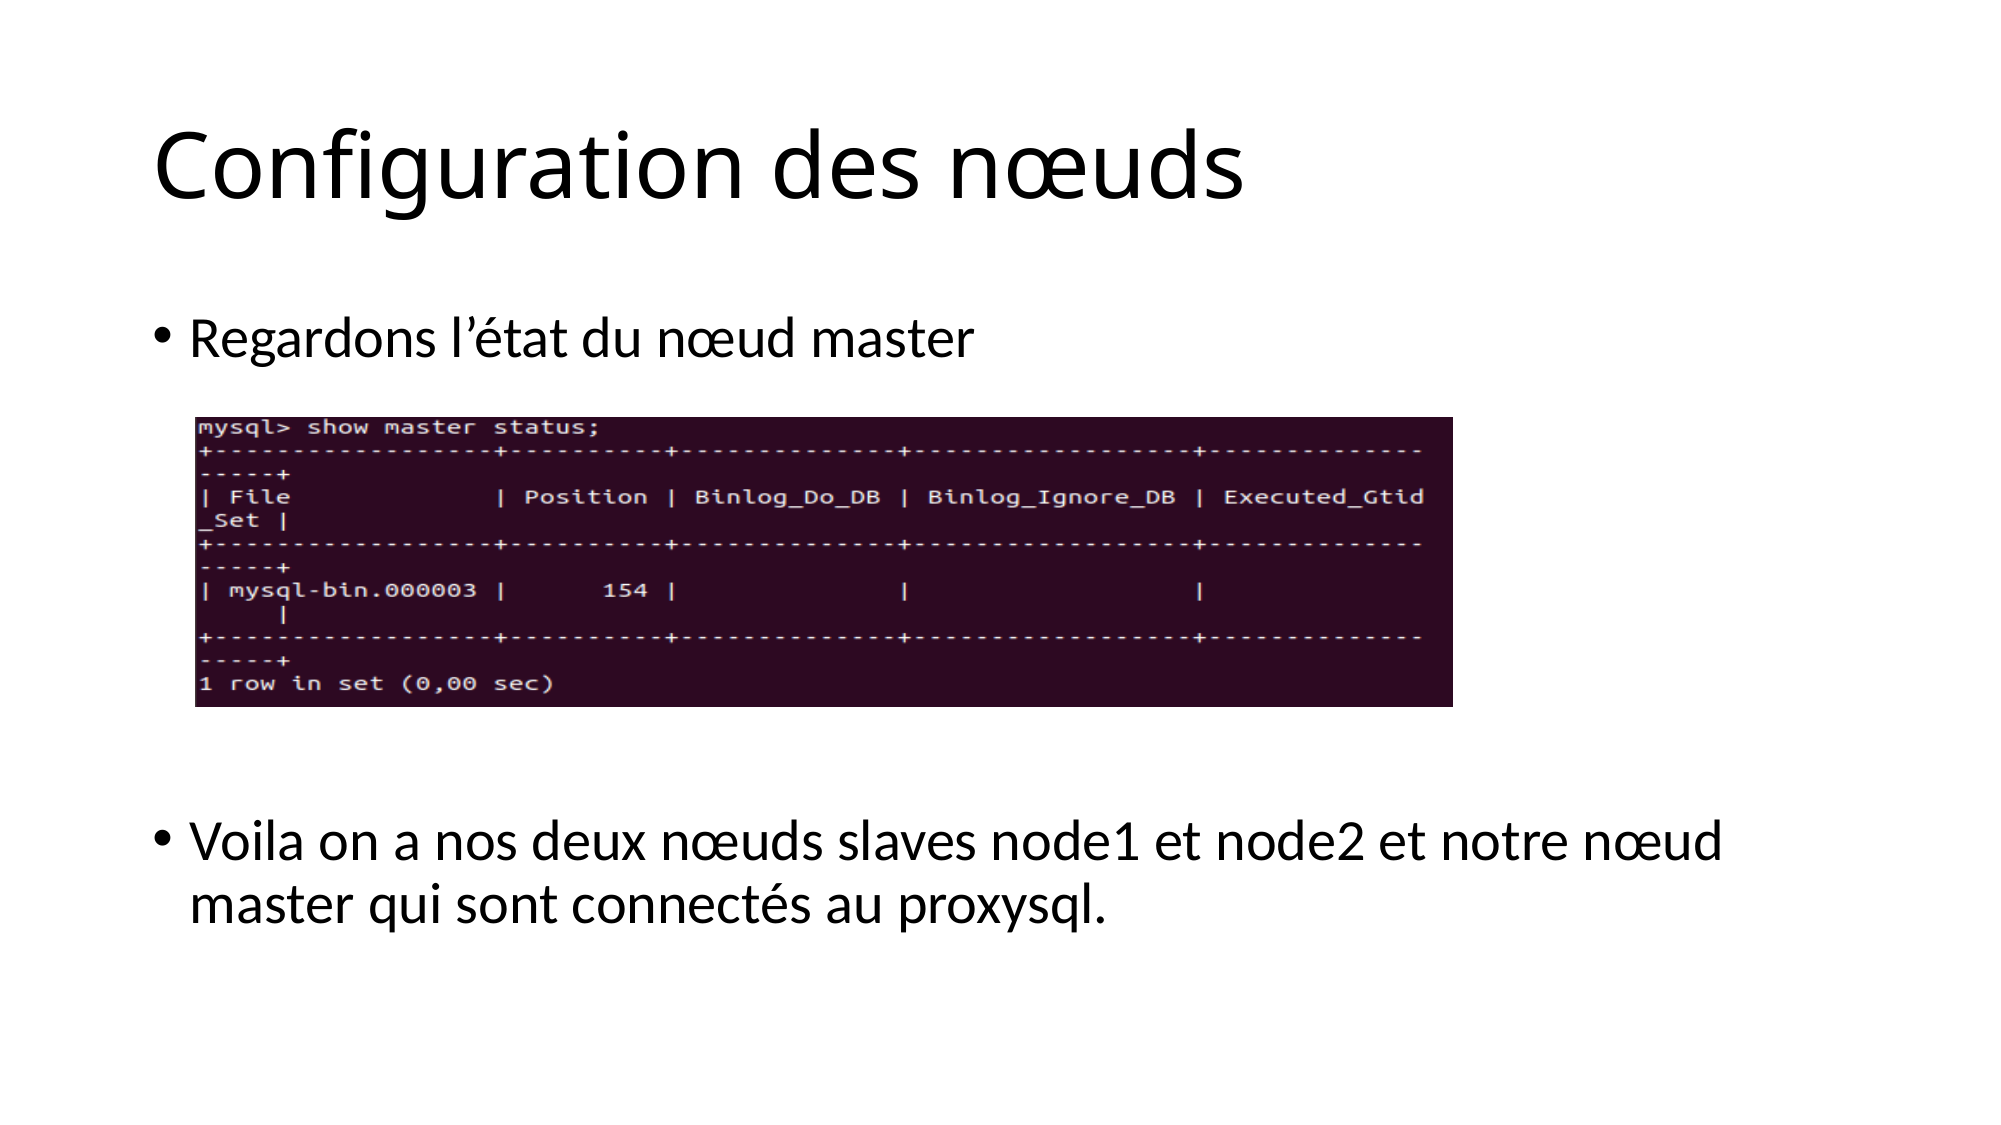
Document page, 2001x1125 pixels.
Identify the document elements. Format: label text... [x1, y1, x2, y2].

list Regardons l’état du nœud master Voila on a nos deux nœuds slaves node1 et node2 et notre nœud master qui sont connectés au proxysql. [137, 299, 1863, 1014]
picture [195, 417, 1453, 707]
title Configuration des nœuds [137, 59, 1863, 278]
